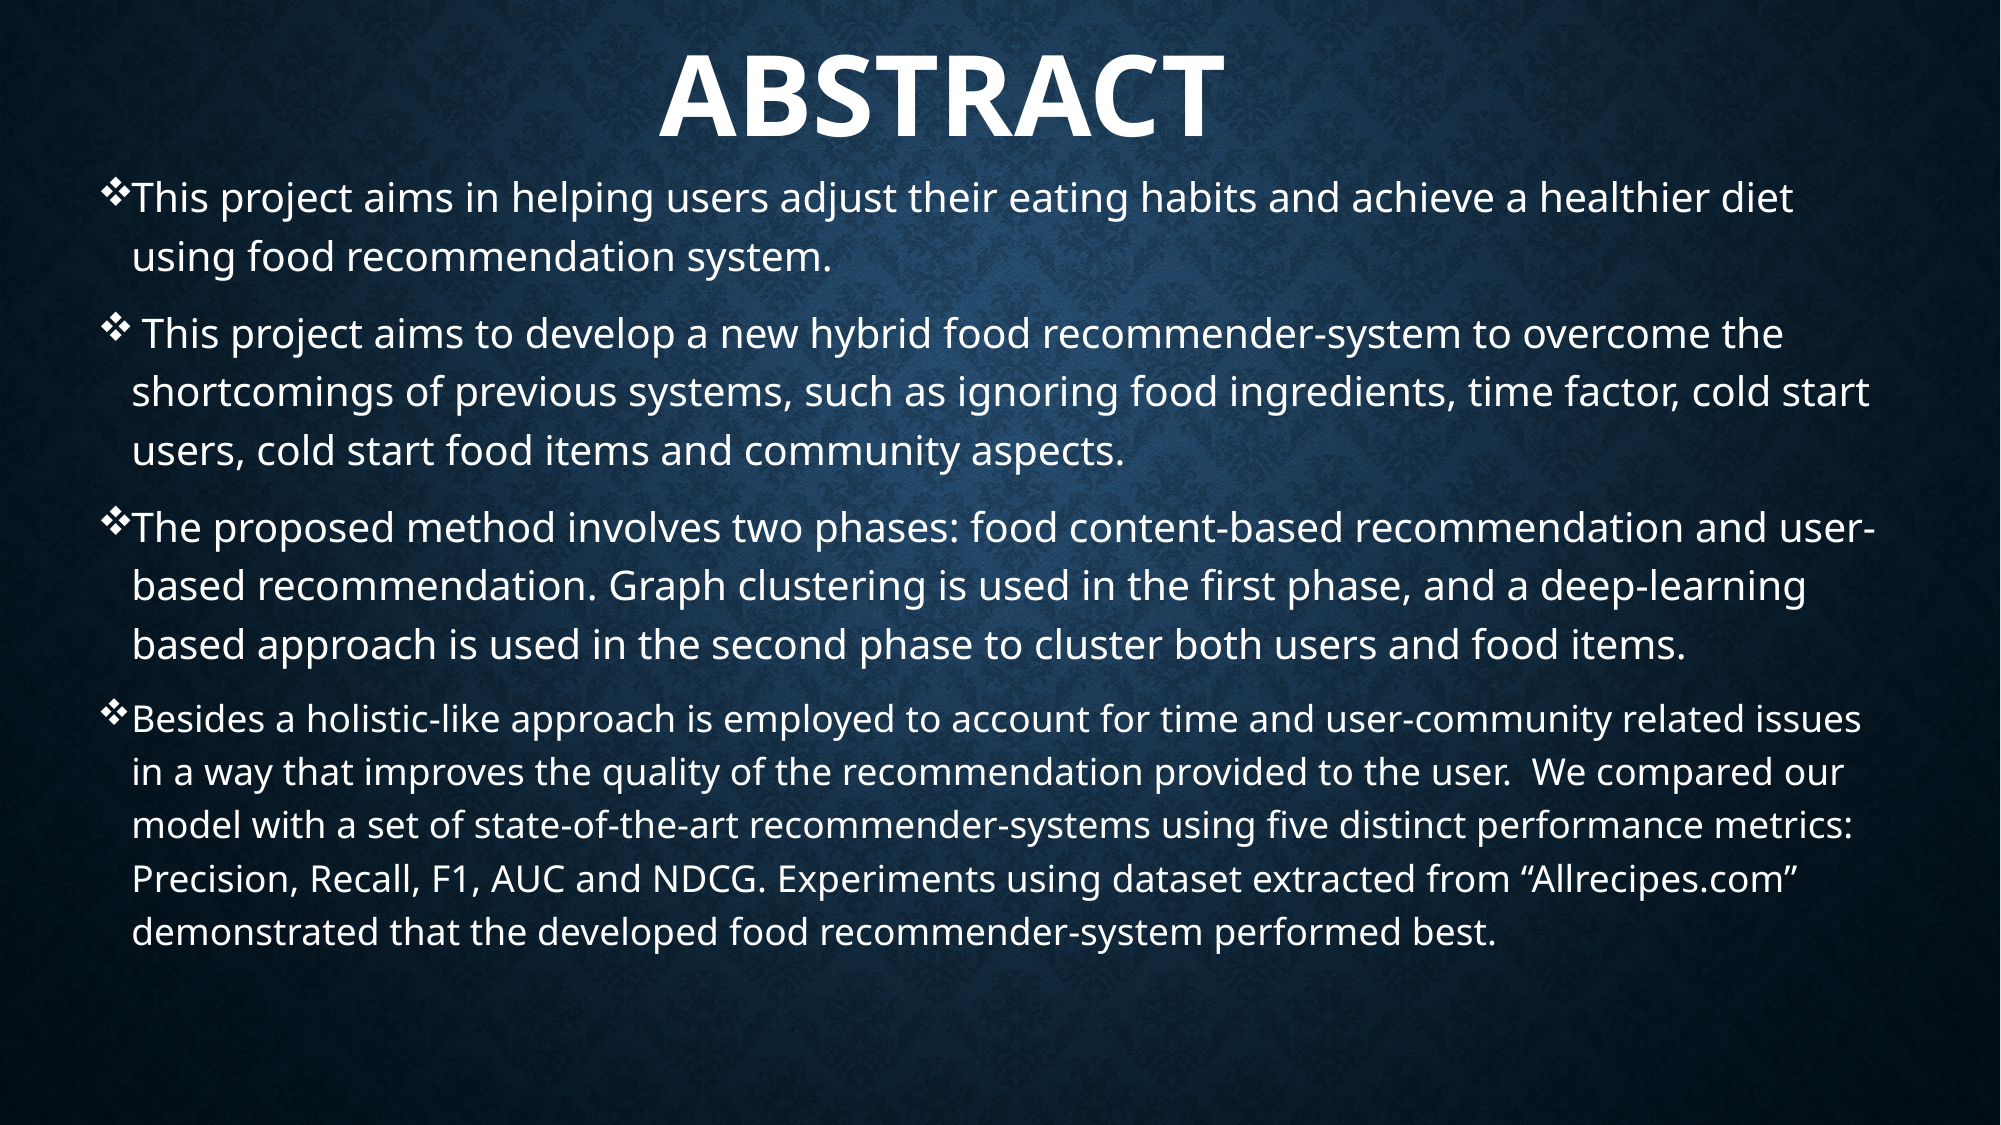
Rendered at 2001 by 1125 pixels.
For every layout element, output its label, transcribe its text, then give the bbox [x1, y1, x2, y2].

list This project aims in helping users adjust their eating habits and achieve a healthier diet using food recommendation system. This project aims to develop a new hybrid food recommender-system to overcome the shortcomings of previous systems, such as ignoring food ingredients, time factor, cold start users, cold start food items and community aspects. The proposed method involves two phases: food content-based recommendation and user-based recommendation. Graph clustering is used in the first phase, and a deep-learning based approach is used in the second phase to cluster both users and food items. Besides a holistic-like approach is employed to account for time and user-community related issues in a way that improves the quality of the recommendation provided to the user. We compared our model with a set of state-of-the-art recommender-systems using five distinct performance metrics: Precision, Recall, F1, AUC and NDCG. Experiments using dataset extracted from “Allrecipes.com” demonstrated that the developed food recommender-system performed best. [82, 154, 1918, 1038]
title ABSTRACT [112, 45, 1775, 154]
